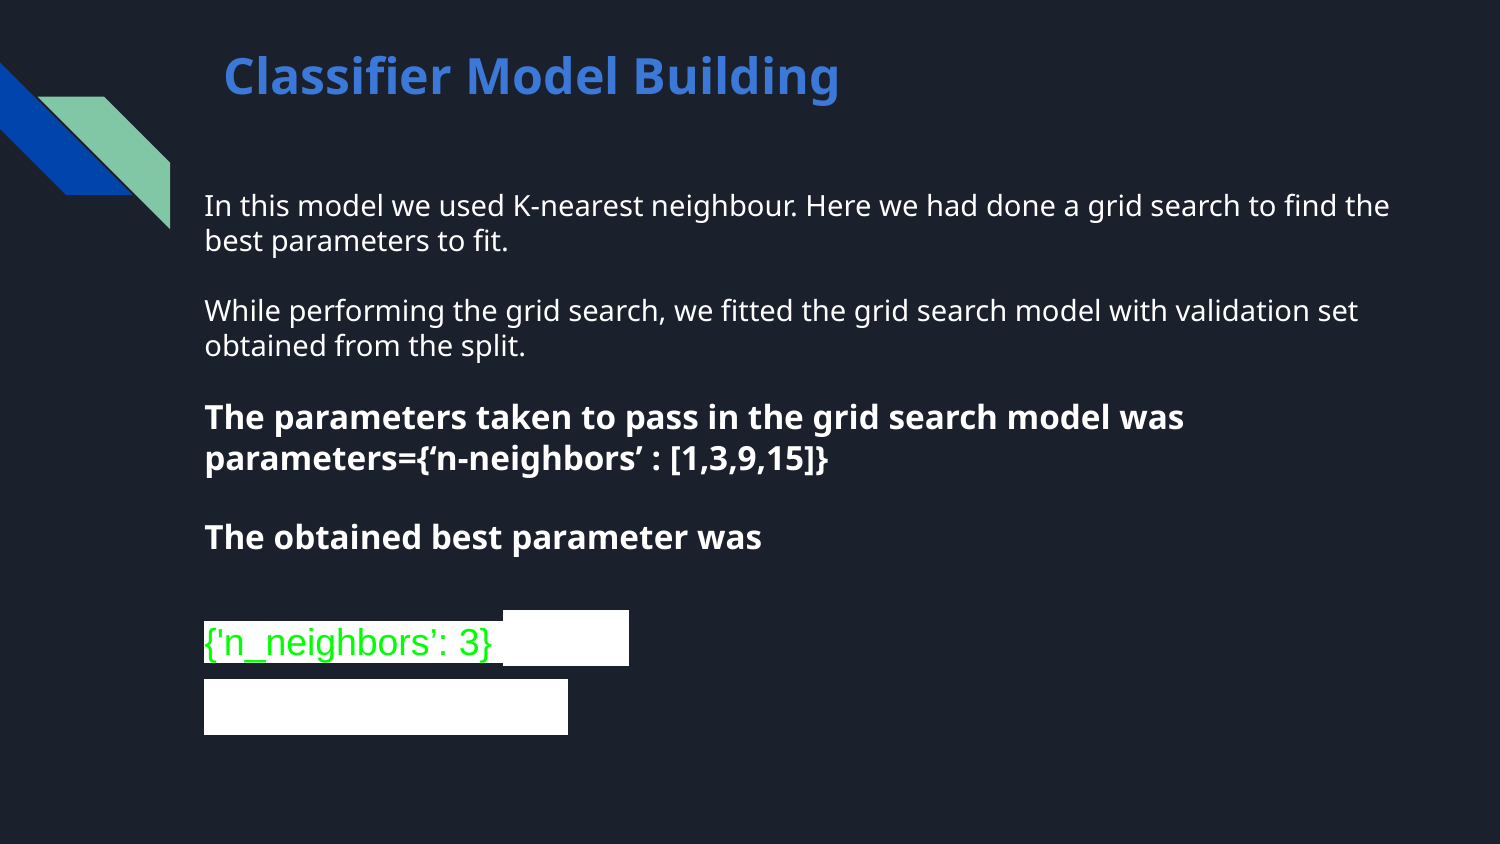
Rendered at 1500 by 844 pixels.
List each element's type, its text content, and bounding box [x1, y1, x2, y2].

text_box In this model we used K-nearest neighbour. Here we had done a grid search to find the best parameters to fit. While performing the grid search, we fitted the grid search model with validation set obtained from the split. The parameters taken to pass in the grid search model was parameters={‘n-neighbors’ : [1,3,9,15]} The obtained best parameter was {'n_neighbors’: 3} [189, 171, 1417, 844]
title Classifier Model Building [208, 29, 1364, 171]
